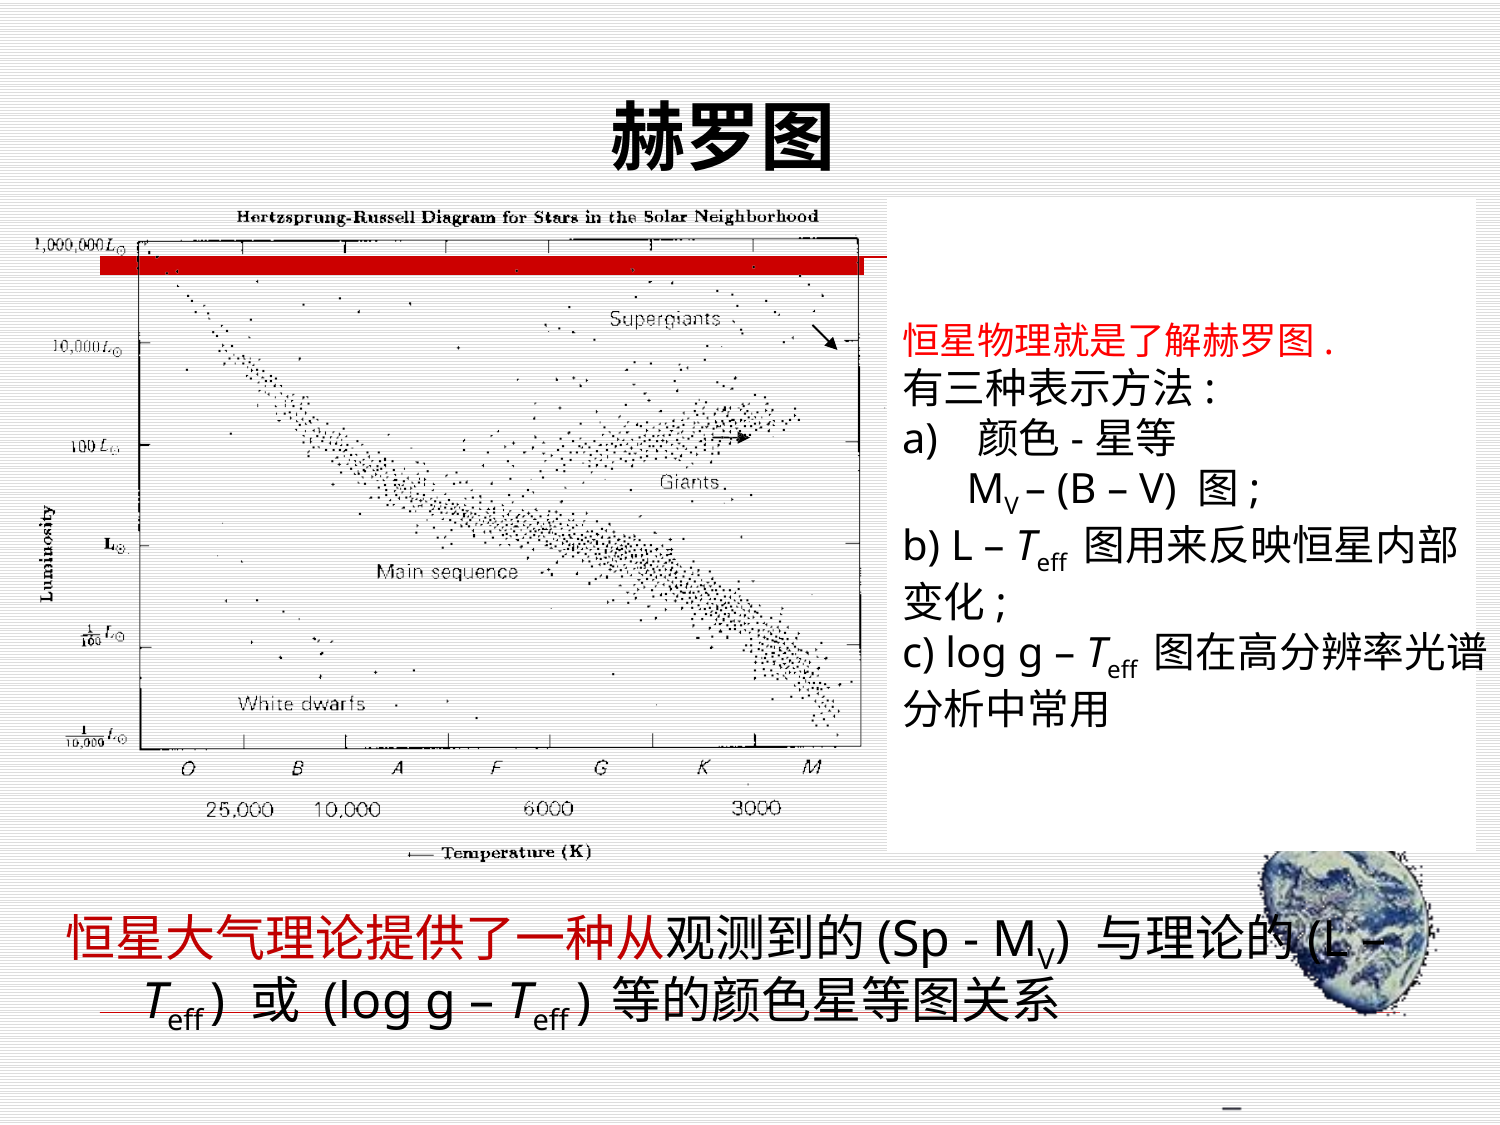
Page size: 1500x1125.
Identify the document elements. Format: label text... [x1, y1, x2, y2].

list 恒星大气理论提供了一种从观测到的(Sp - MV) 与理论的(L – Teff ) 或 (log g – Teff ) 等的颜色星等图关系 [49, 899, 1426, 1076]
text_box 恒星物理就是了解赫罗图. 有三种表示方法: 颜色-星等 MV – (B – V) 图; b) L – Teff 图用来反映恒星内部 变化; c) log g – Teff 图在高分辨率光谱 分析中常用 [891, 200, 1475, 850]
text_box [24, 187, 888, 871]
picture [1037, 687, 1500, 1125]
title 赫罗图 [74, 62, 1388, 188]
